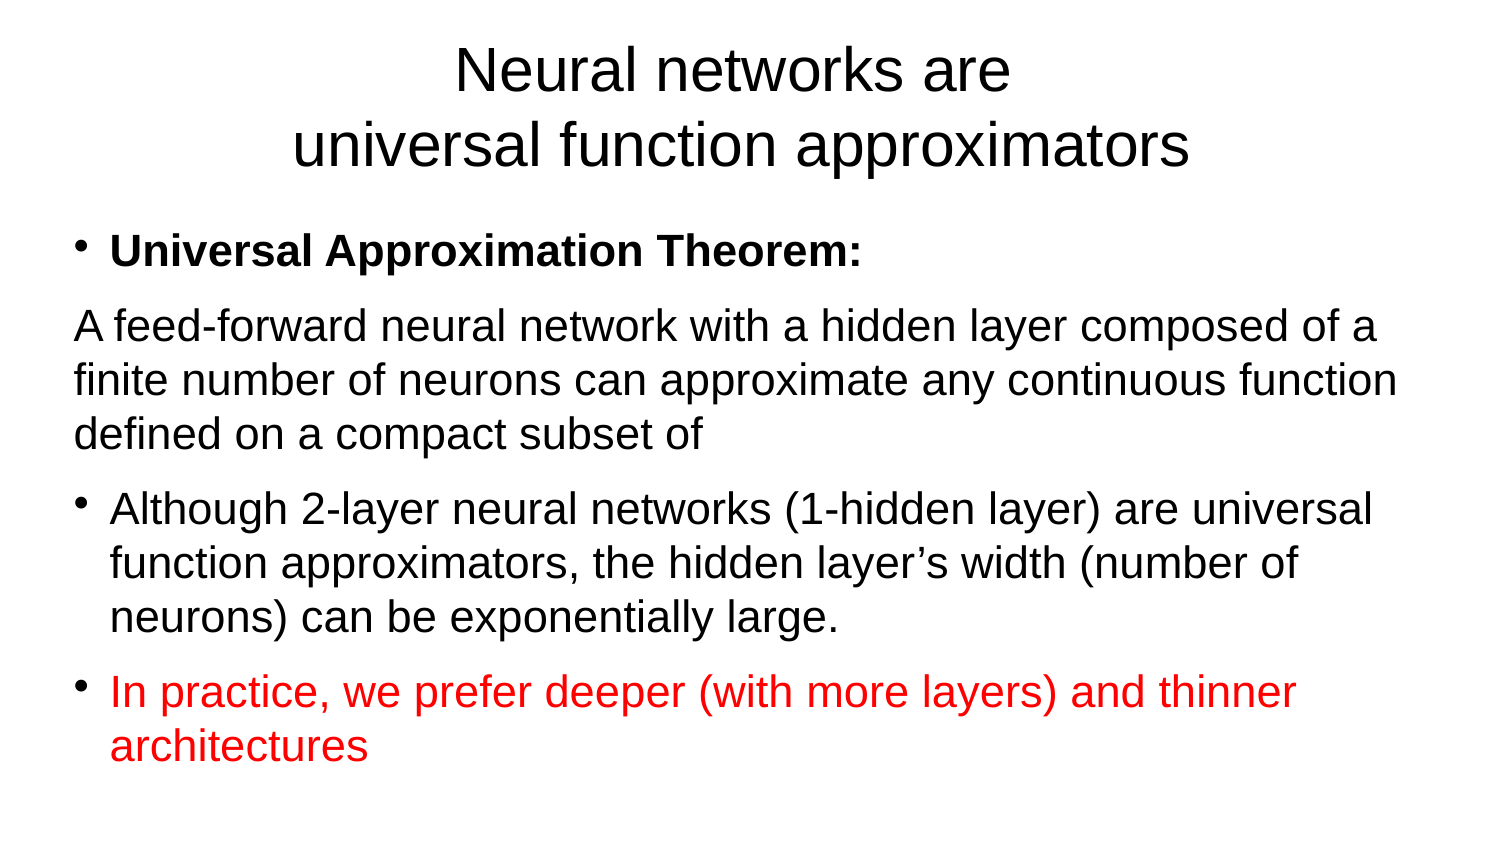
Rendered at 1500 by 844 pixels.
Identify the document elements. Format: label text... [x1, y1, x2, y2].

text_box Neural networks are universal function approximators [39, 33, 1445, 175]
